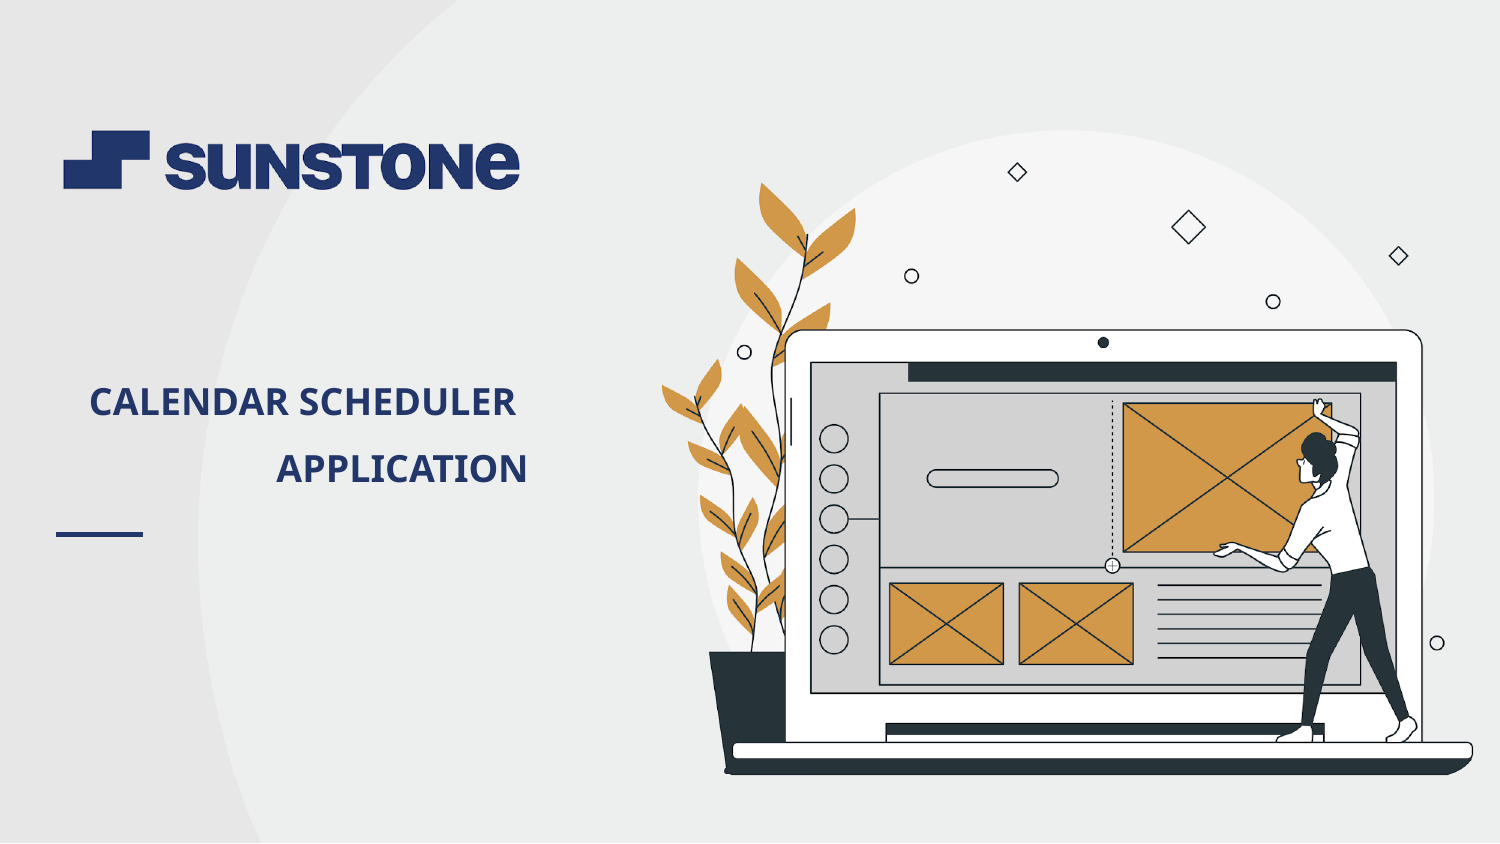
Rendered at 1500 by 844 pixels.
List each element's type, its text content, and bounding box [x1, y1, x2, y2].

picture [0, 0, 1500, 843]
list CALENDAR SCHEDULER APPLICATION [36, 347, 642, 477]
